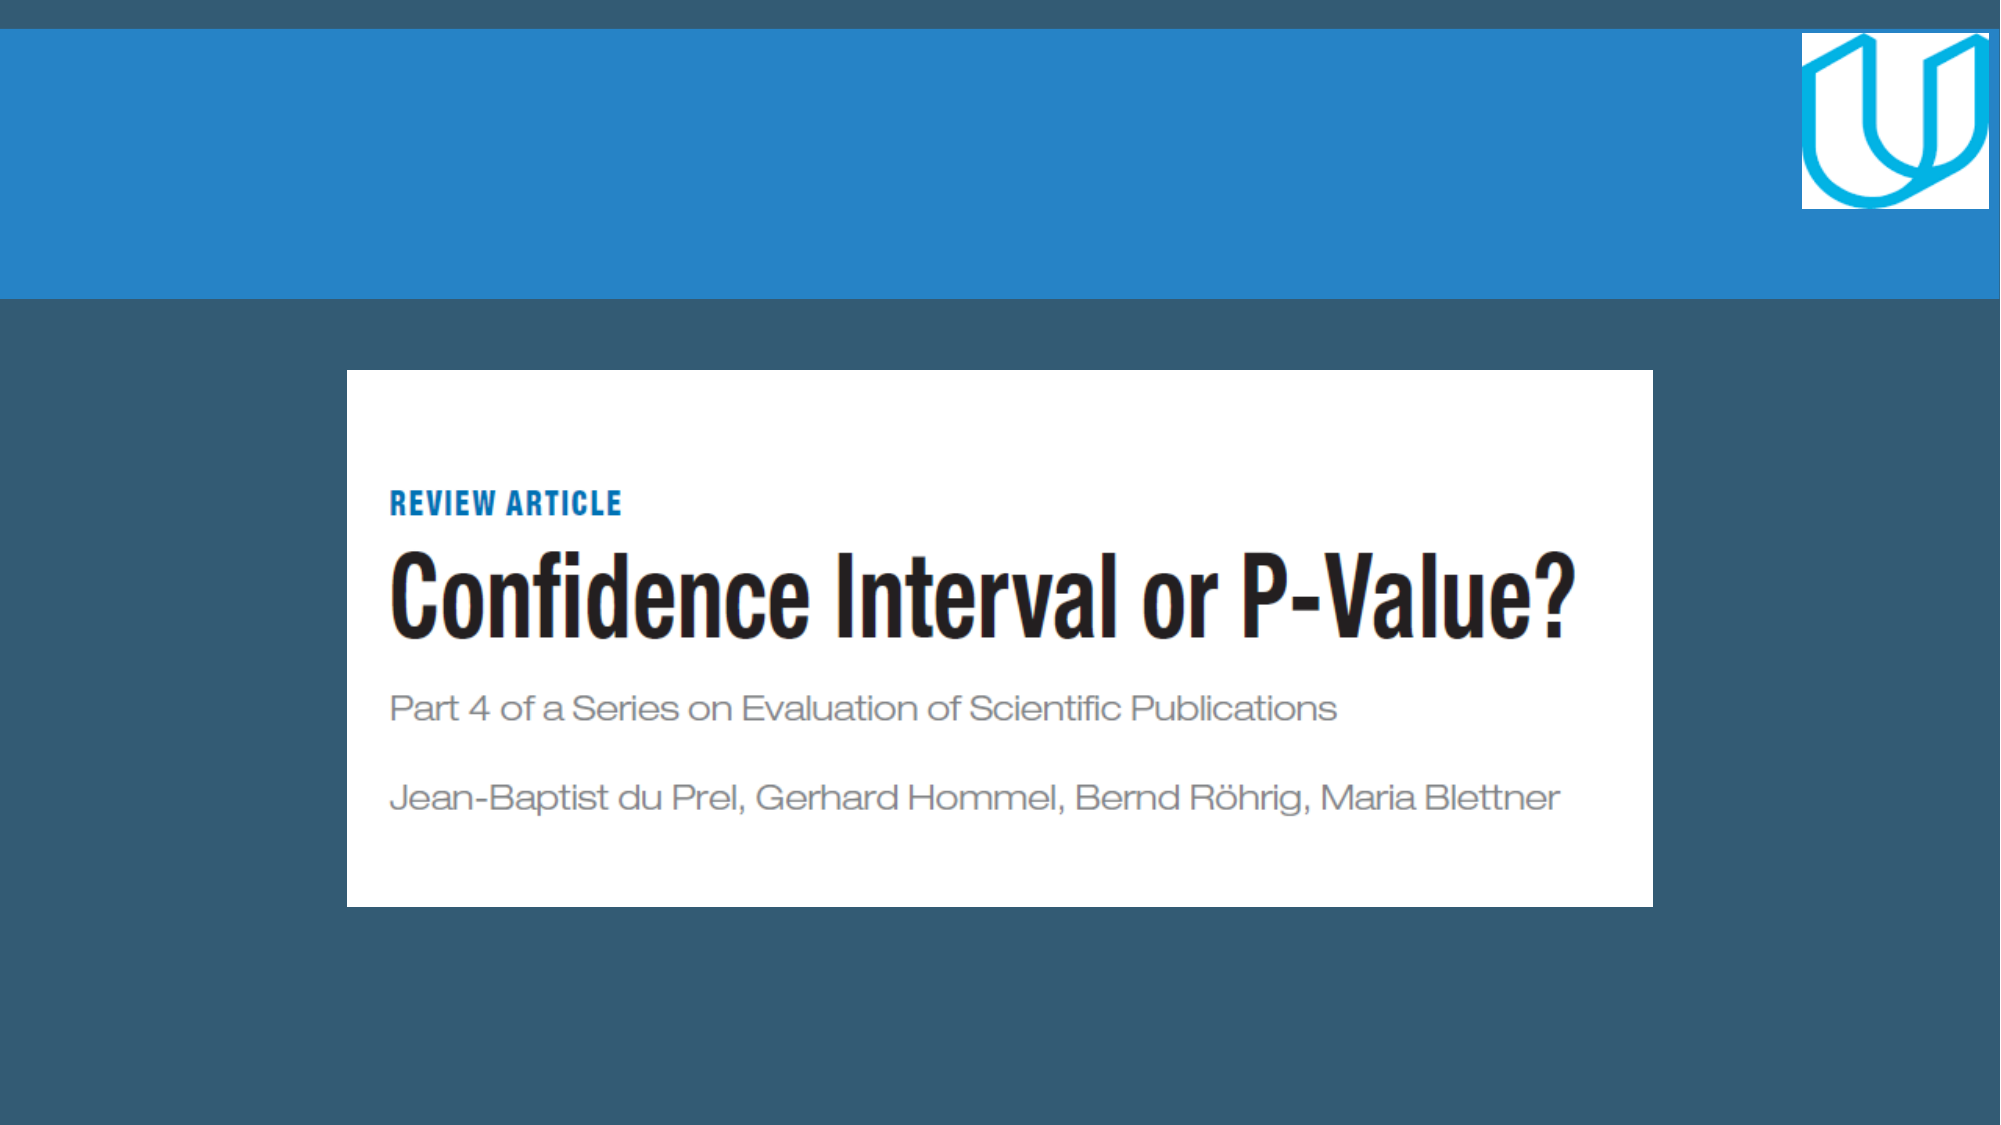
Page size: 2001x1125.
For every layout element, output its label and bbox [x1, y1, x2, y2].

picture [1802, 149, 1866, 209]
picture [1816, 47, 1912, 197]
picture [1876, 124, 1989, 209]
picture [1802, 33, 1989, 167]
picture [347, 370, 1653, 907]
picture [1933, 47, 1974, 167]
